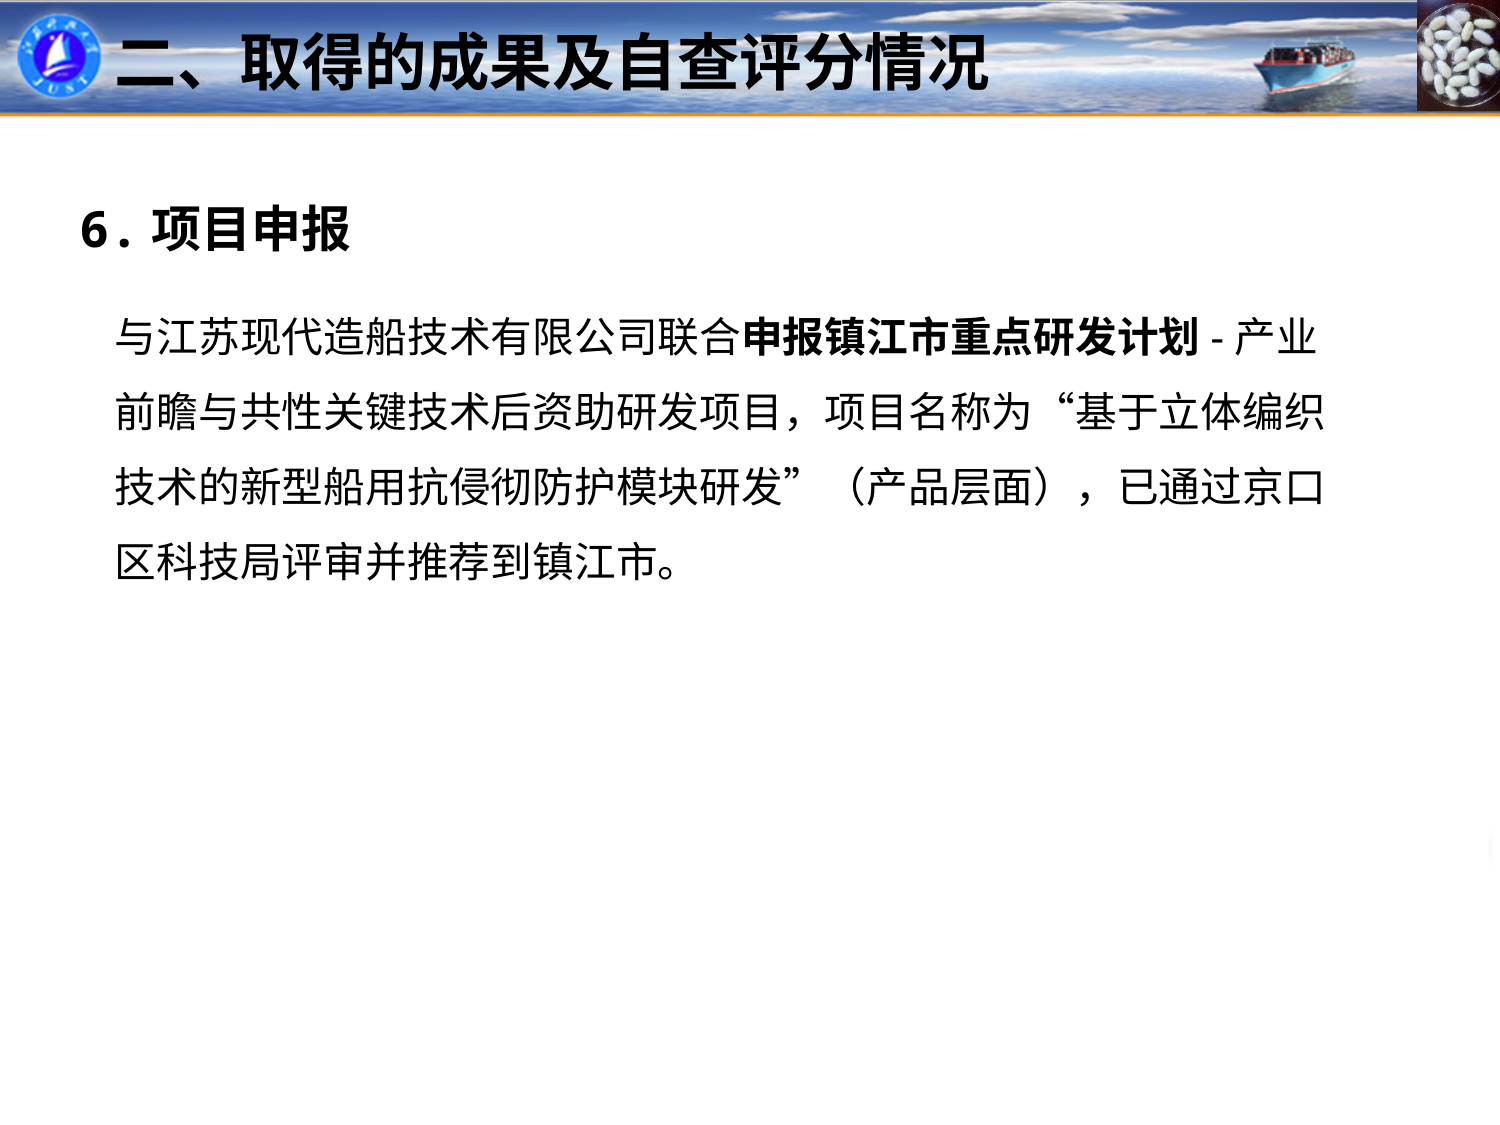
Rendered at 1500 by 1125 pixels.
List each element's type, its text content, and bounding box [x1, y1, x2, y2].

text_box 与江苏现代造船技术有限公司联合申报镇江市重点研发计划-产业前瞻与共性关键技术后资助研发项目，项目名称为“基于立体编织技术的新型船用抗侵彻防护模块研发”（产品层面），已通过京口区科技局评审并推荐到镇江市。 [100, 278, 1341, 594]
text_box 6.项目申报 [64, 160, 1447, 265]
text_box 二、取得的成果及自查评分情况 [100, 7, 1500, 114]
picture [0, 0, 1500, 1125]
